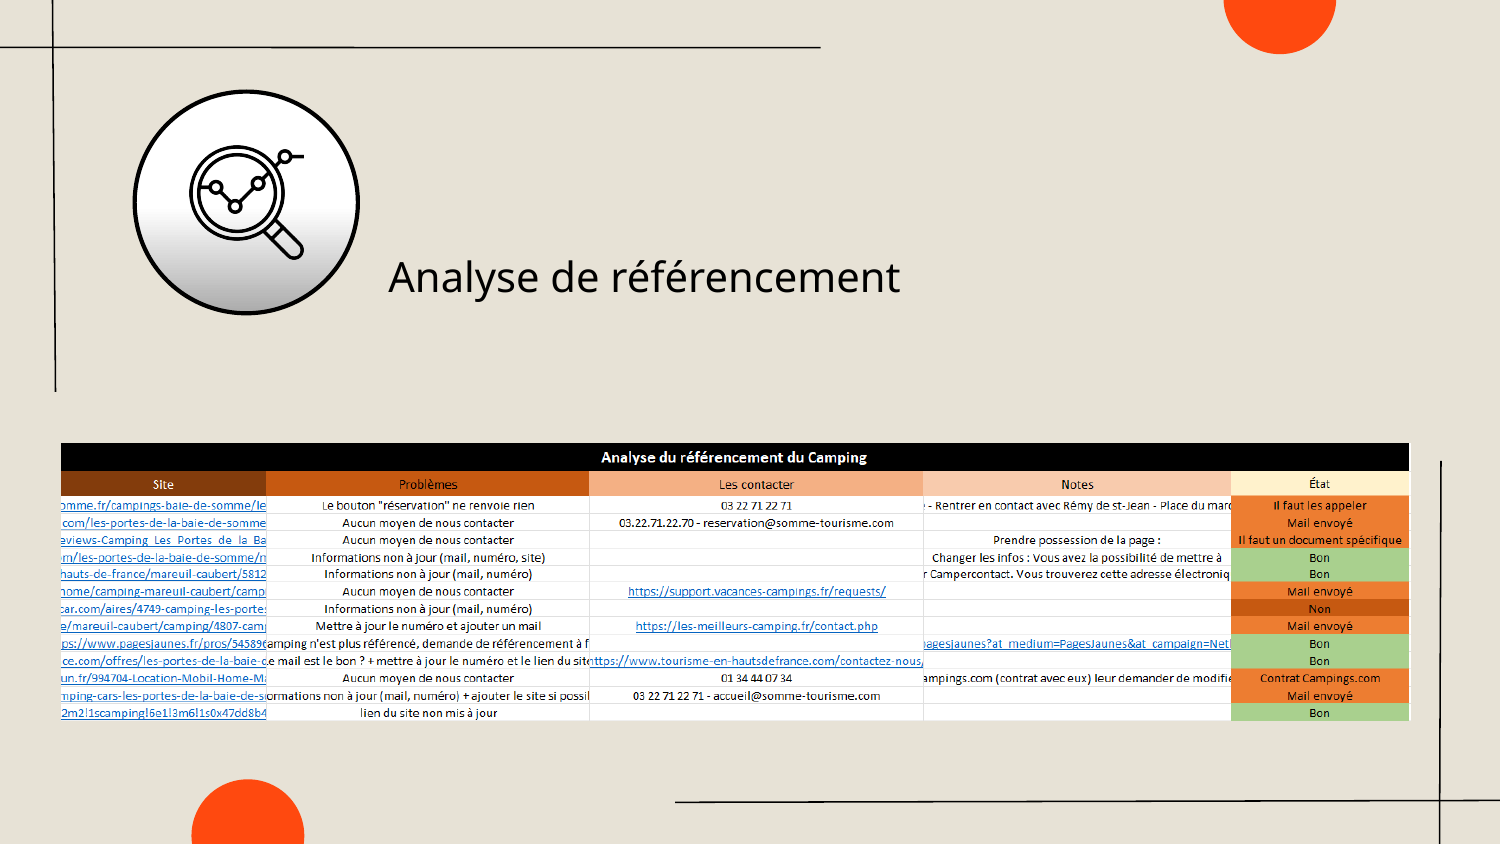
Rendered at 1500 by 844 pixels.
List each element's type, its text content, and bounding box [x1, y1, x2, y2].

picture [188, 144, 304, 260]
text_box [132, 89, 360, 316]
picture [61, 443, 1412, 721]
subtitle Analyse de référencement [373, 145, 988, 374]
